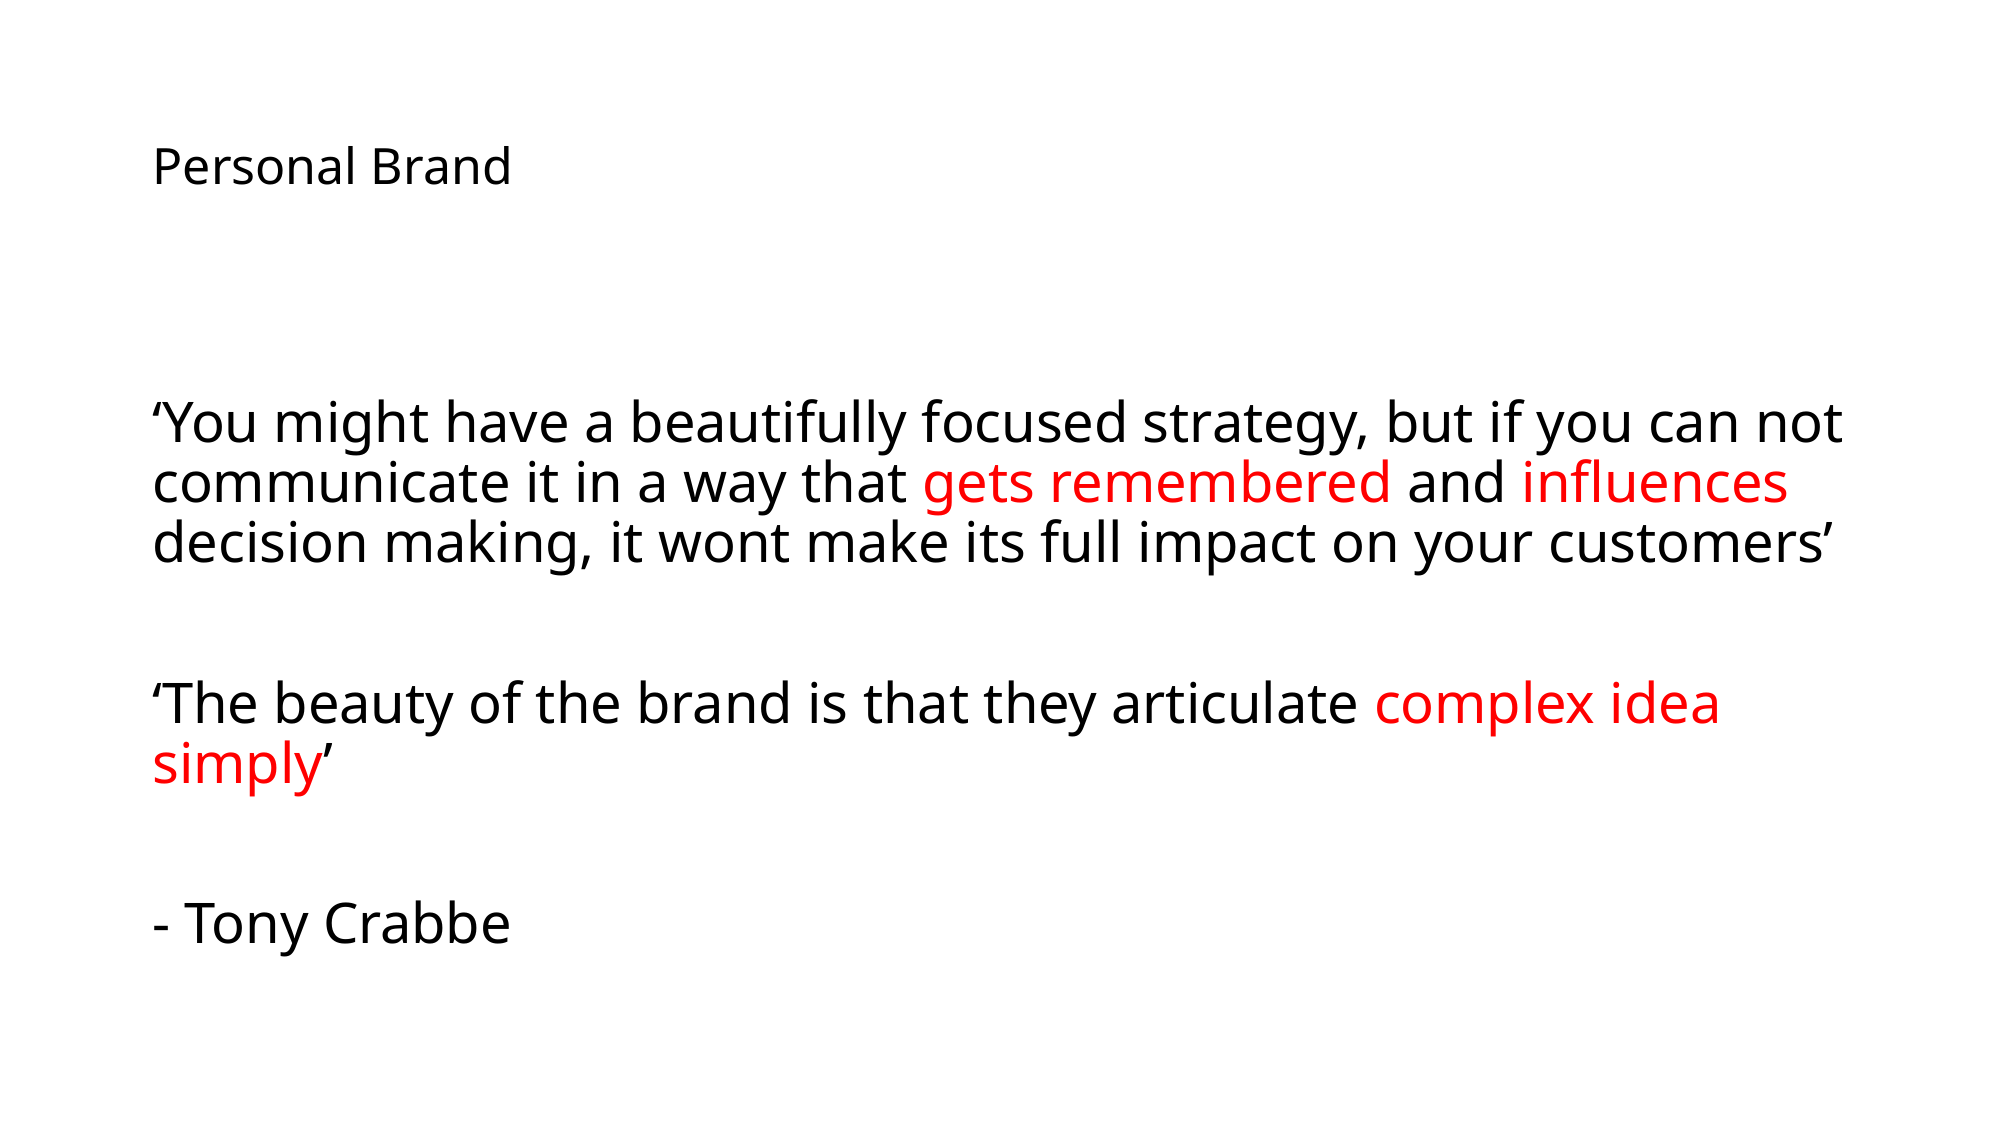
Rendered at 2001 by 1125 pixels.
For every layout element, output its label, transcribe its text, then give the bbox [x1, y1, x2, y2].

list ‘You might have a beautifully focused strategy, but if you can not communicate it in a way that gets remembered and influences decision making, it wont make its full impact on your customers’ ‘The beauty of the brand is that they articulate complex idea simply’ - Tony Crabbe [137, 299, 1863, 1014]
title Personal Brand [137, 59, 1863, 278]
